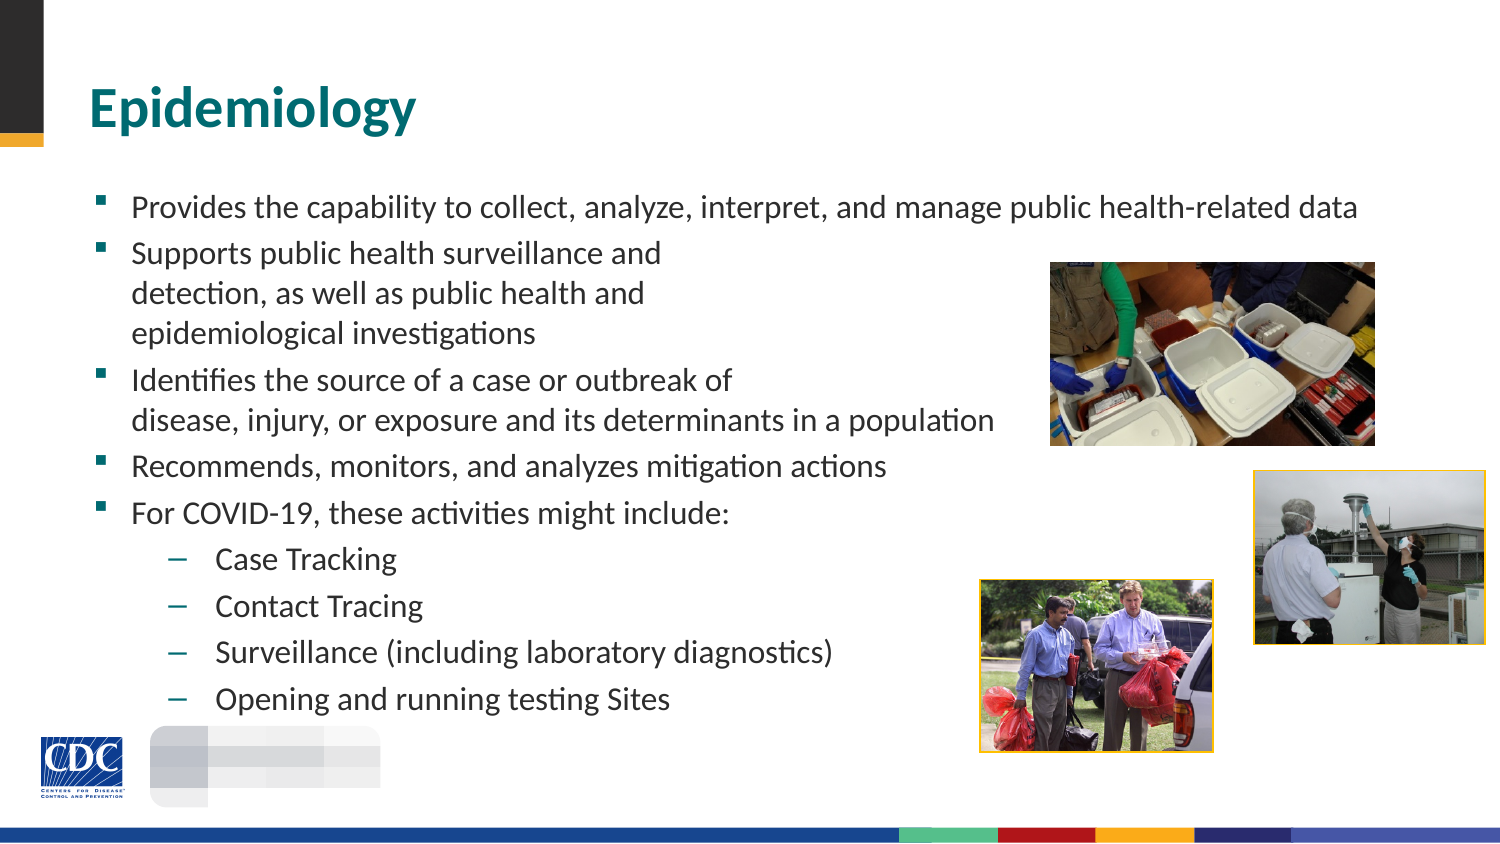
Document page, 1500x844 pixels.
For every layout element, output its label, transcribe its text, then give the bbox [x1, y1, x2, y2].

list Provides the capability to collect, analyze, interpret, and manage public health-related data Supports public health surveillance and detection, as well as public health and epidemiological investigations Identifies the source of a case or outbreak of disease, injury, or exposure and its determinants in a population Recommends, monitors, and analyzes mitigation actions For COVID-19, these activities might include: Case Tracking Contact Tracing Surveillance (including laboratory diagnostics) Opening and running testing Sites [78, 177, 1417, 726]
picture [1254, 471, 1485, 644]
title Epidemiology [75, 33, 1425, 147]
picture [980, 579, 1213, 752]
picture [41, 737, 125, 798]
picture [1049, 262, 1375, 446]
